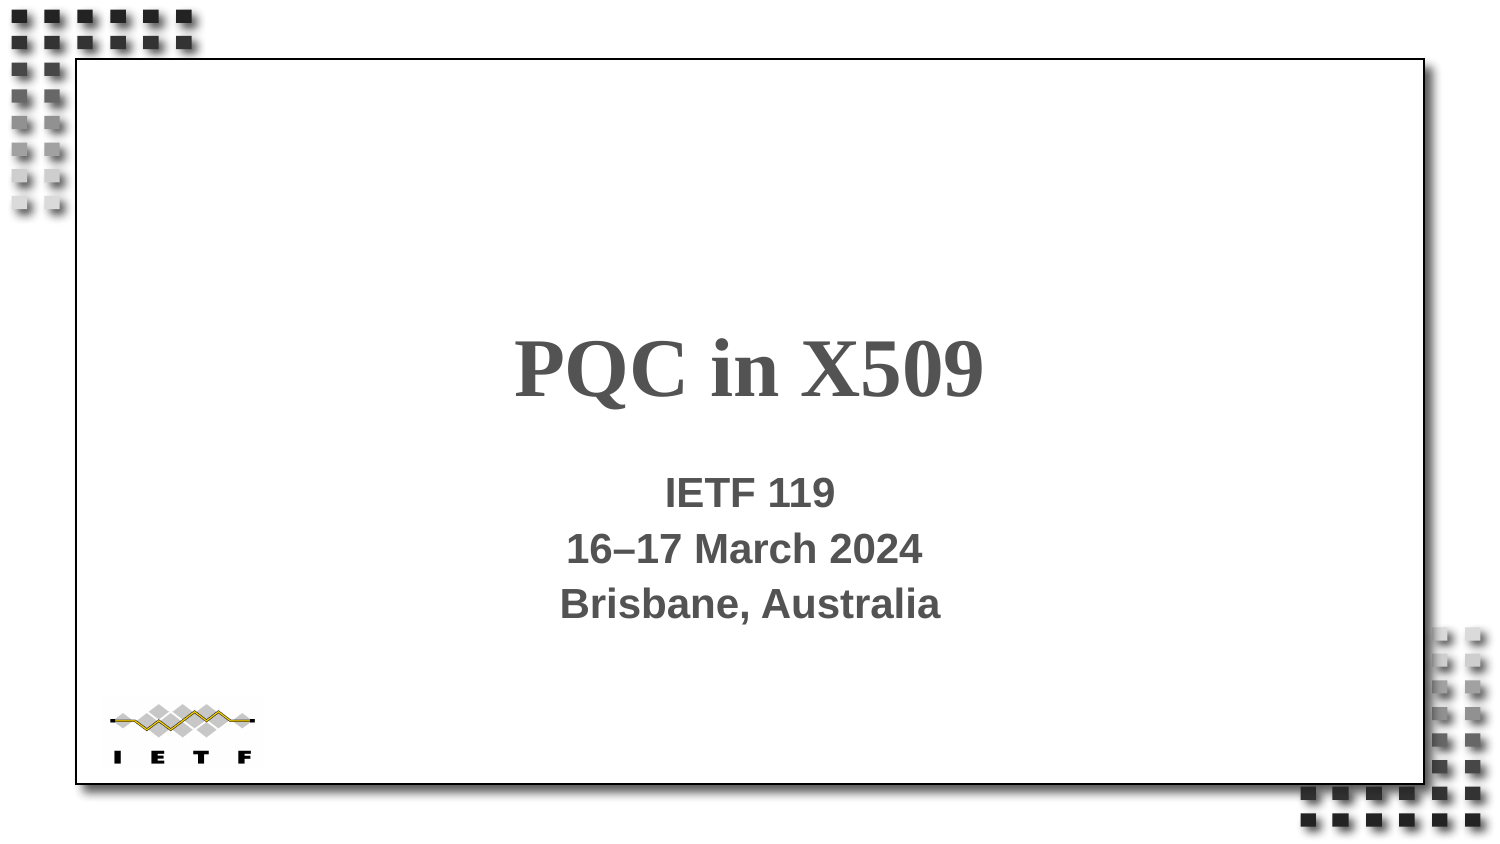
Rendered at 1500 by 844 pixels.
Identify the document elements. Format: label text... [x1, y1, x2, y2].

subtitle IETF 119 16–17 March 2024 Brisbane, Australia [414, 463, 1086, 637]
picture [102, 696, 263, 769]
title PQC in X509 [414, 213, 1086, 423]
